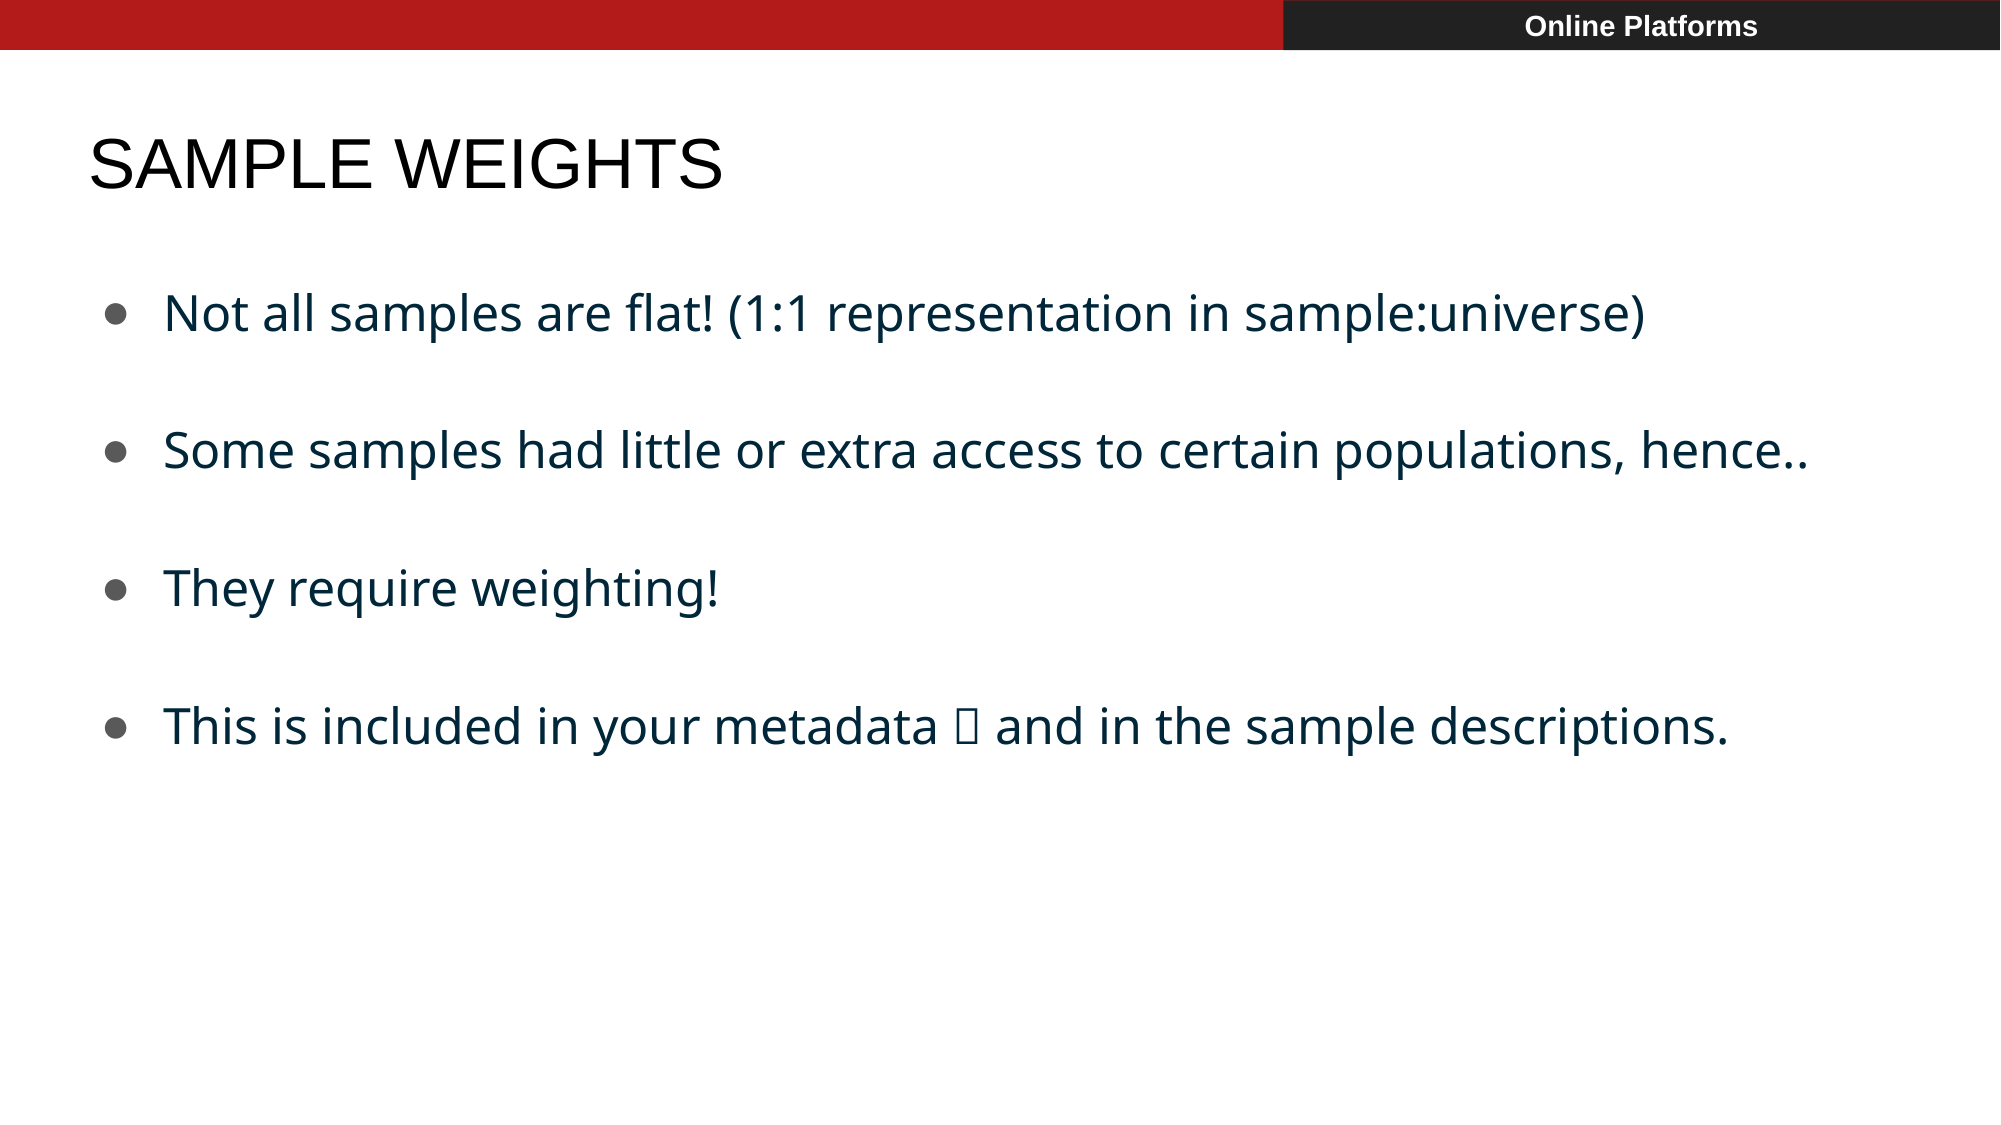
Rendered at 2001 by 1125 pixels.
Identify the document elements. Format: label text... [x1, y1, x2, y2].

list Not all samples are flat! (1:1 representation in sample:universe) Some samples had little or extra access to certain populations, hence.. They require weighting! This is included in your metadata  and in the sample descriptions. [68, 252, 1932, 1000]
text_box Online Platforms [1283, 0, 2000, 51]
title SAMPLE WEIGHTS [68, 97, 1932, 223]
picture [0, 0, 1283, 50]
